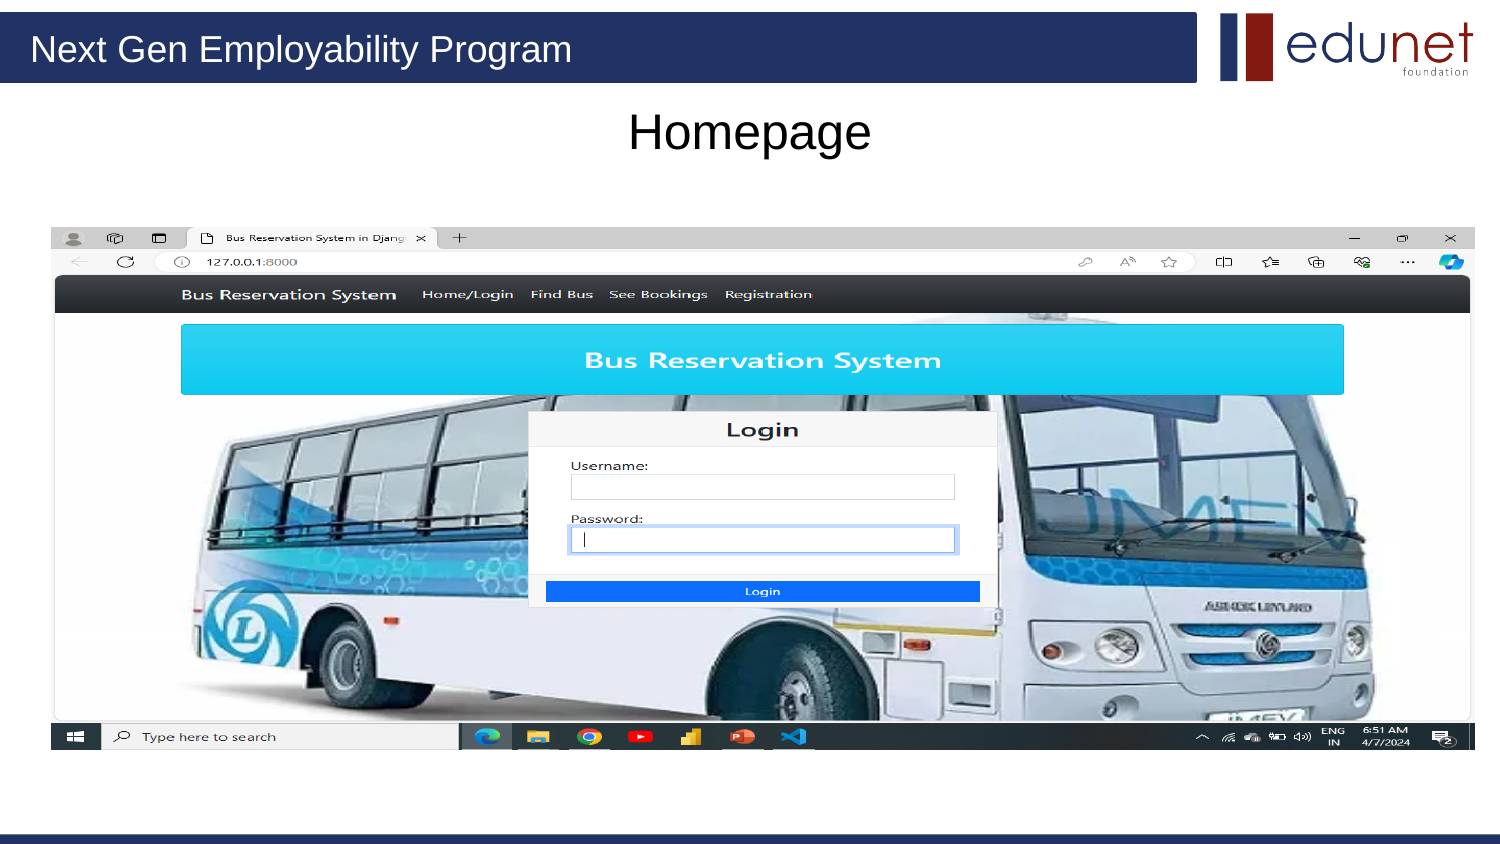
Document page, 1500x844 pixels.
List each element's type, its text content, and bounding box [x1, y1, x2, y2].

picture [50, 227, 1475, 750]
title Homepage [25, 100, 1475, 175]
picture [1279, 14, 1482, 83]
